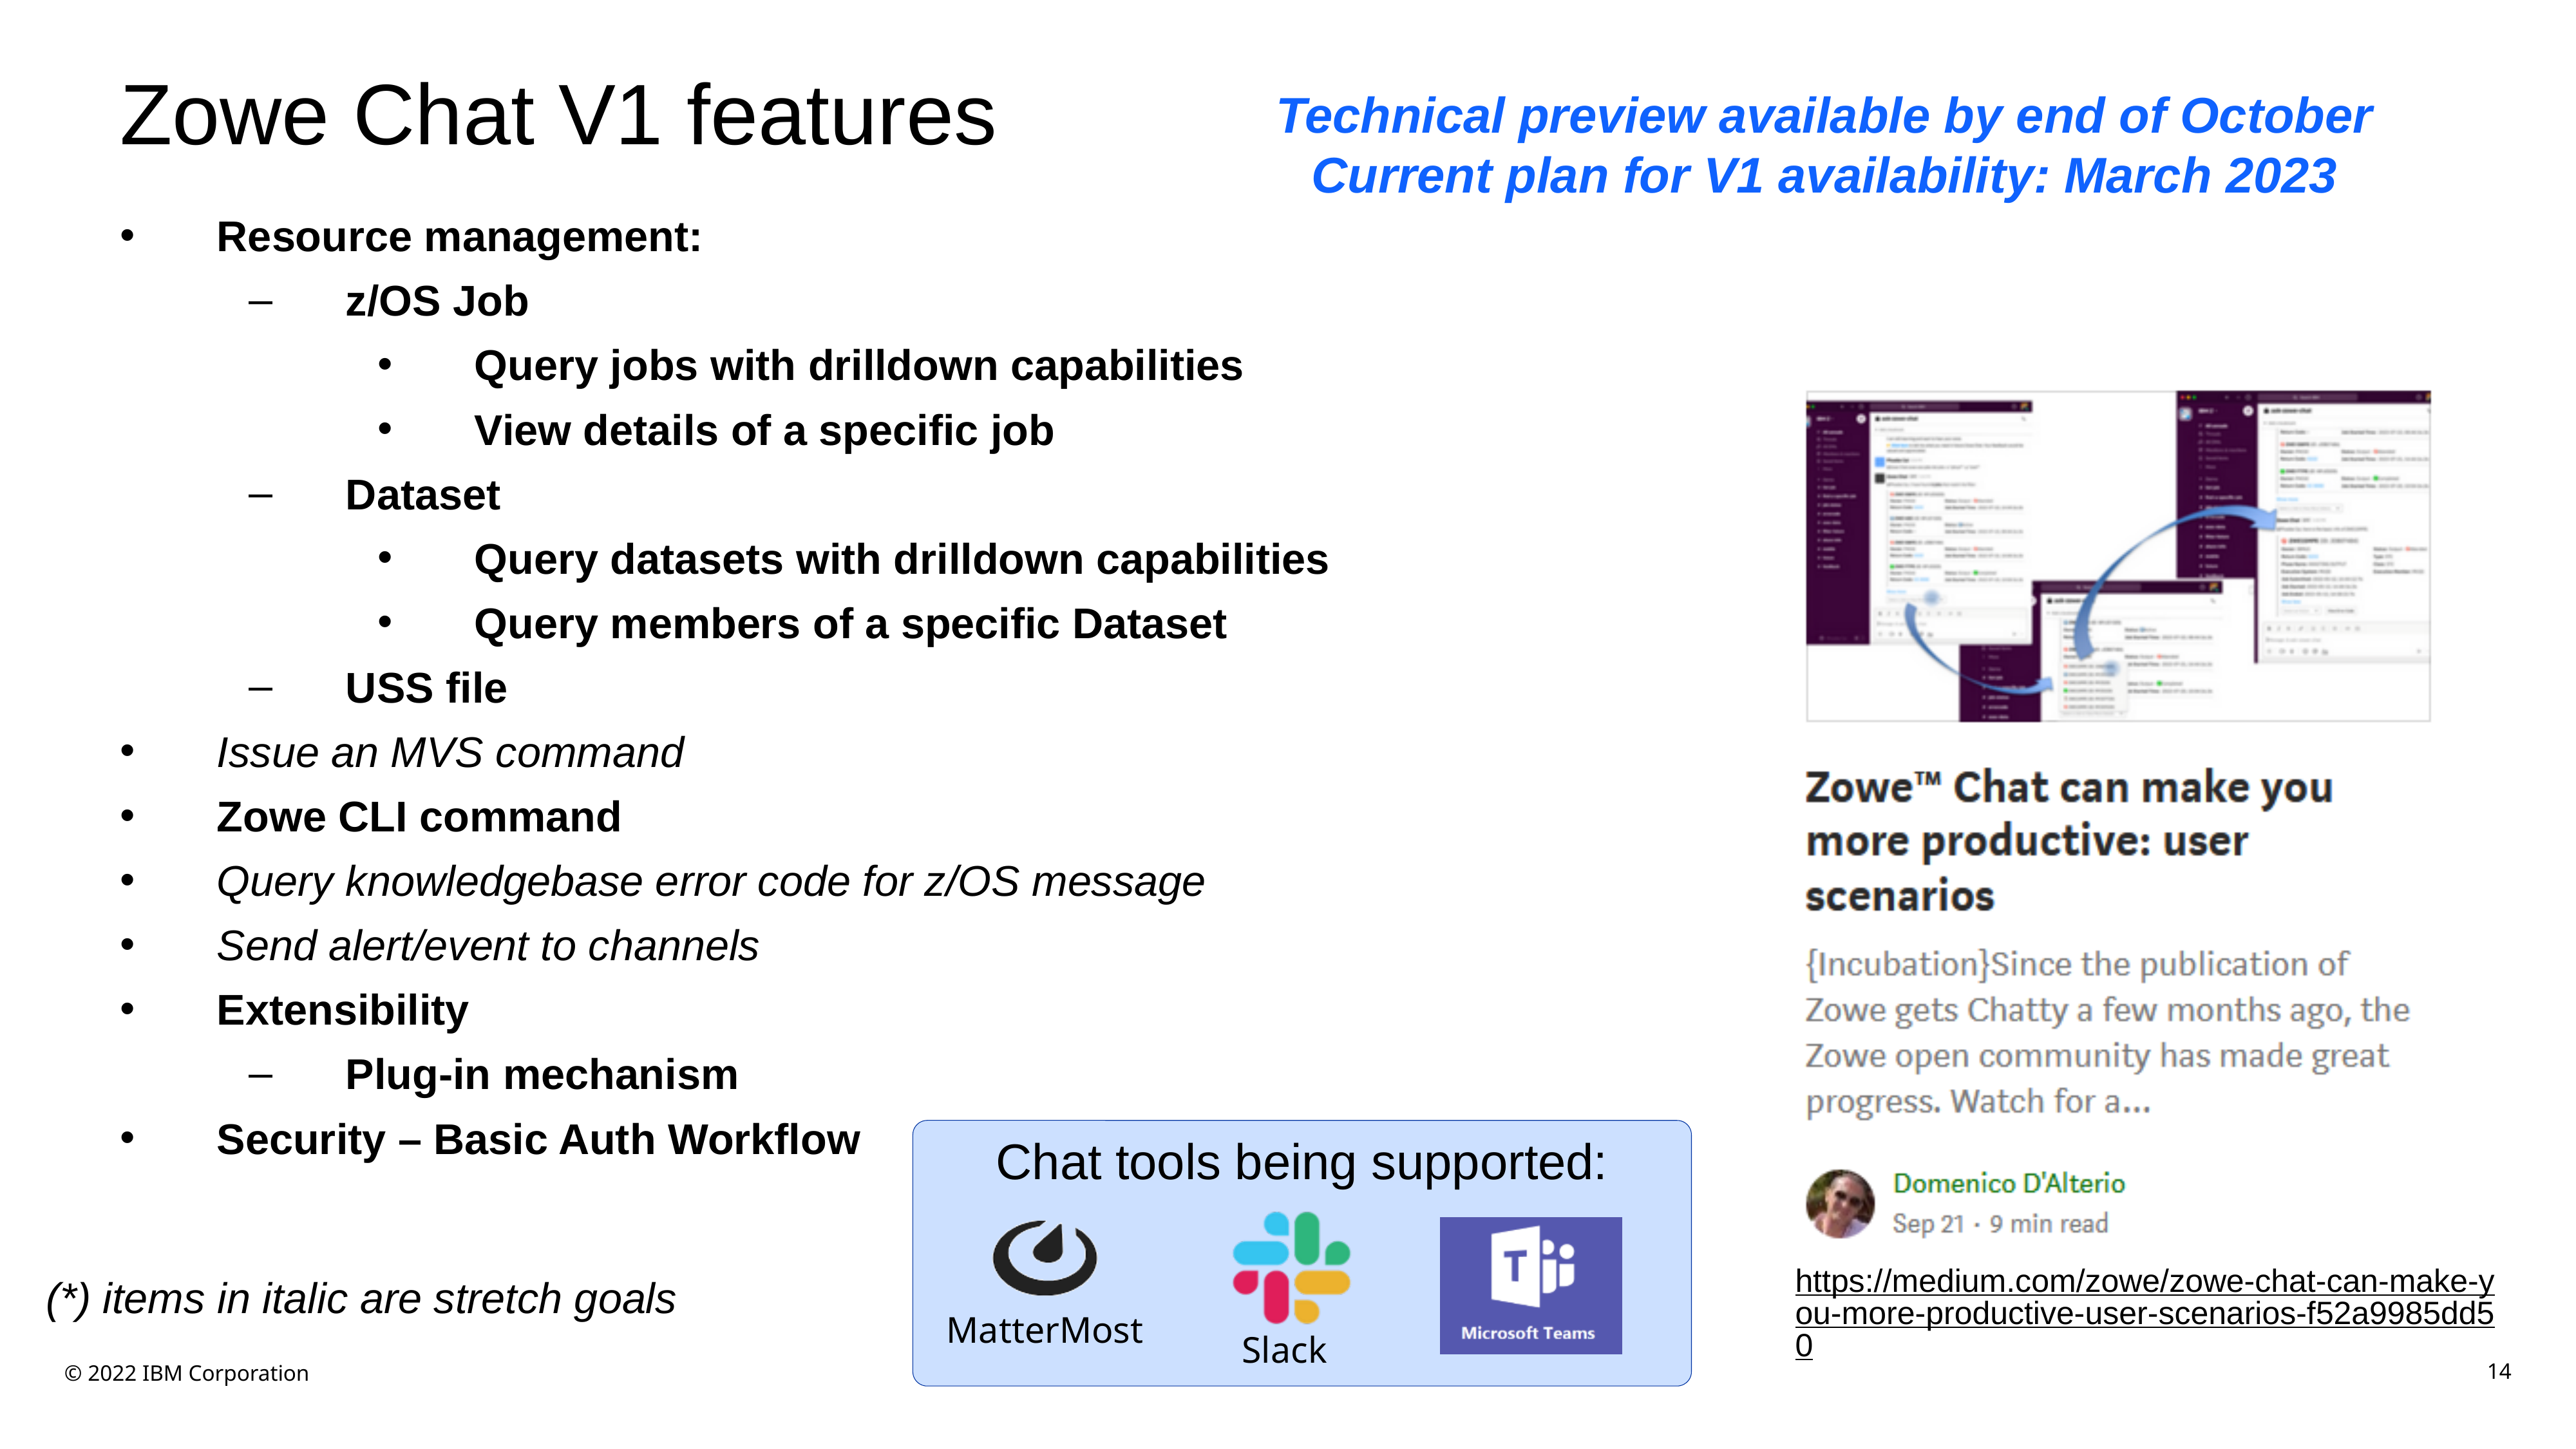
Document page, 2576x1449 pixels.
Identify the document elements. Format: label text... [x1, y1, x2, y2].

text_box Resource management: z/OS Job Query jobs with drilldown capabilities View details of a specific job Dataset Query datasets with drilldown capabilities Query members of a specific Dataset USS file Issue an MVS command Zowe CLI command Query knowledgebase error code for z/OS message Send alert/event to channels Extensibility Plug-in mechanism Security – Basic Auth Workflow [62, 195, 1653, 1398]
slide_number 14 [1996, 1349, 2512, 1396]
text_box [902, 1206, 1189, 1356]
text_box Zowe Chat V1 features [94, 53, 2318, 180]
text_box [1188, 1202, 1381, 1376]
text_box https://medium.com/zowe/zowe-chat-can-make-you-more-productive-user-scenarios-f52a9985dd50 [1785, 1255, 2512, 1343]
text_box [1653, 328, 2492, 1364]
text_box Chat tools being supported: [913, 1120, 1692, 1387]
picture [1795, 374, 2464, 1271]
text_box Technical preview available by end of October Current plan for V1 availability: March 2023 [1266, 78, 2383, 208]
text_box (*) items in italic are stretch goals [36, 1265, 688, 1327]
picture [1440, 1217, 1623, 1354]
